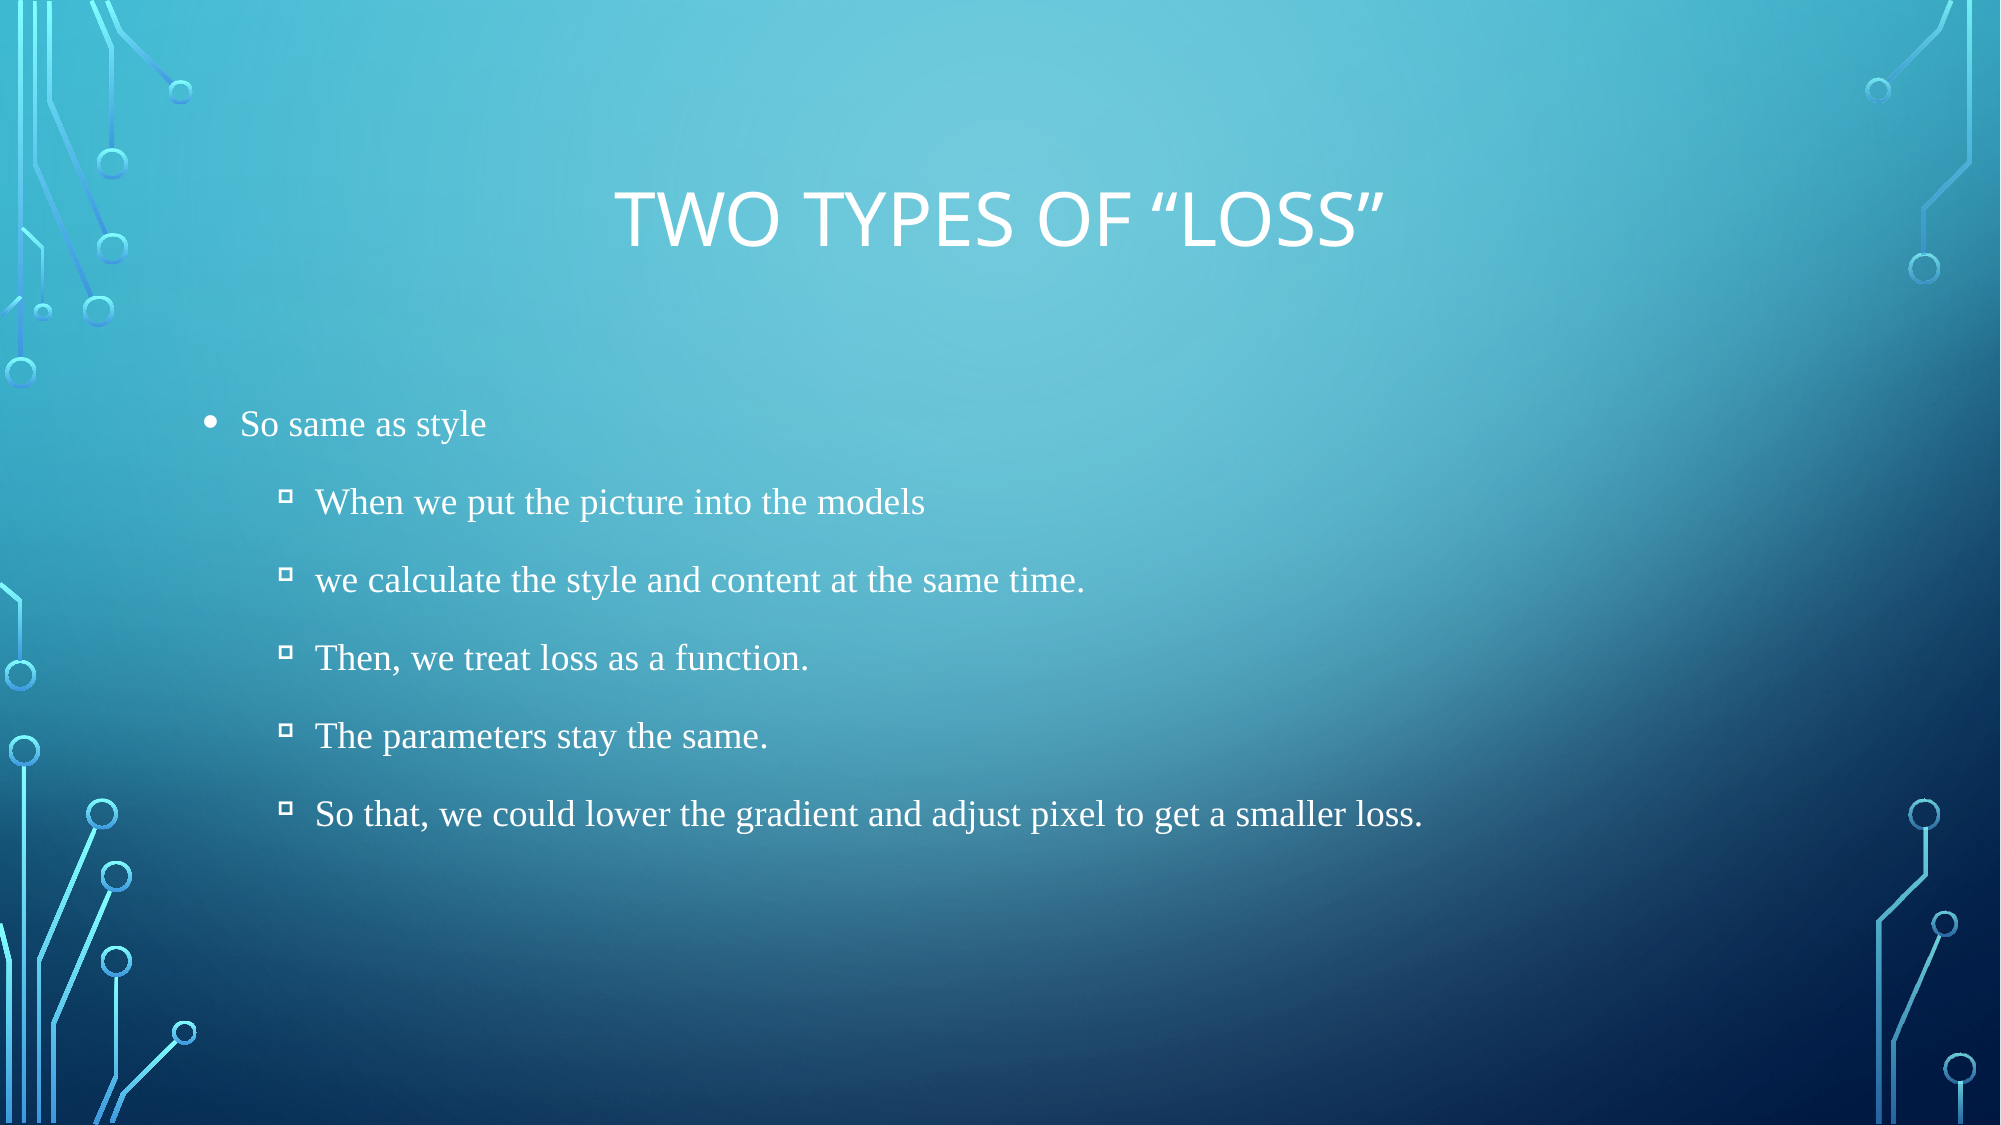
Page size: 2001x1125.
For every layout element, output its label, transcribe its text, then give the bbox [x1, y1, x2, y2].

list So same as style When we put the picture into the models we calculate the style and content at the same time. Then, we treat loss as a function. The parameters stay the same. So that, we could lower the gradient and adjust pixel to get a smaller loss. [187, 369, 1813, 921]
title Two types of “loss” [187, 101, 1813, 344]
